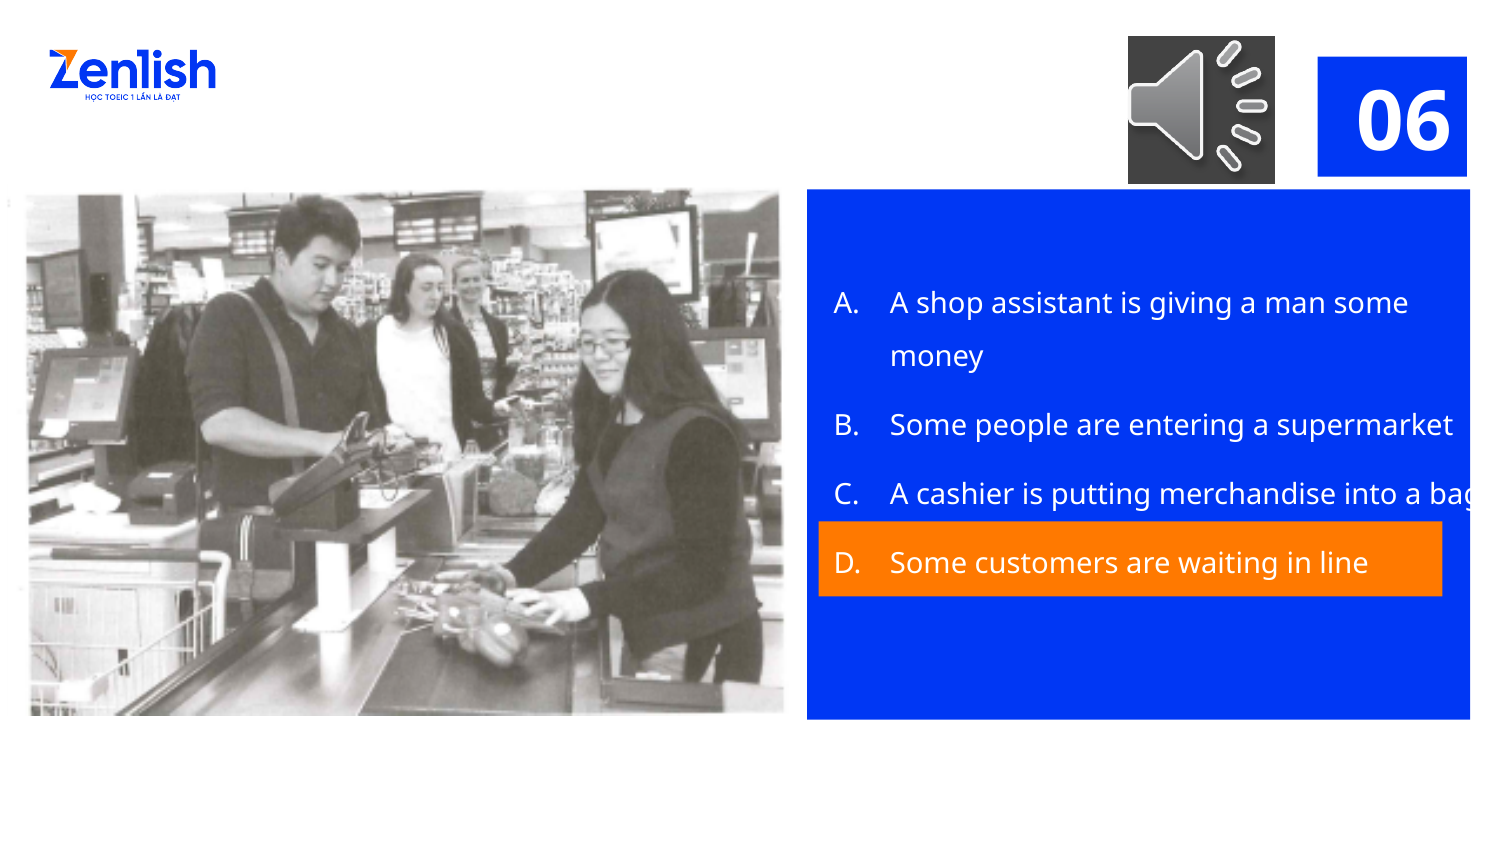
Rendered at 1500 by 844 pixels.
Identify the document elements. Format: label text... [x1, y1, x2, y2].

picture [33, 0, 246, 149]
text_box A shop assistant is giving a man some money Some people are entering a supermarket A cashier is putting merchandise into a bag Some customers are waiting in line [818, 259, 1500, 587]
picture [1126, 35, 1277, 186]
text_box 06 [1317, 56, 1467, 177]
picture [6, 184, 789, 716]
text_box [805, 187, 1472, 722]
text_box [817, 519, 1445, 598]
